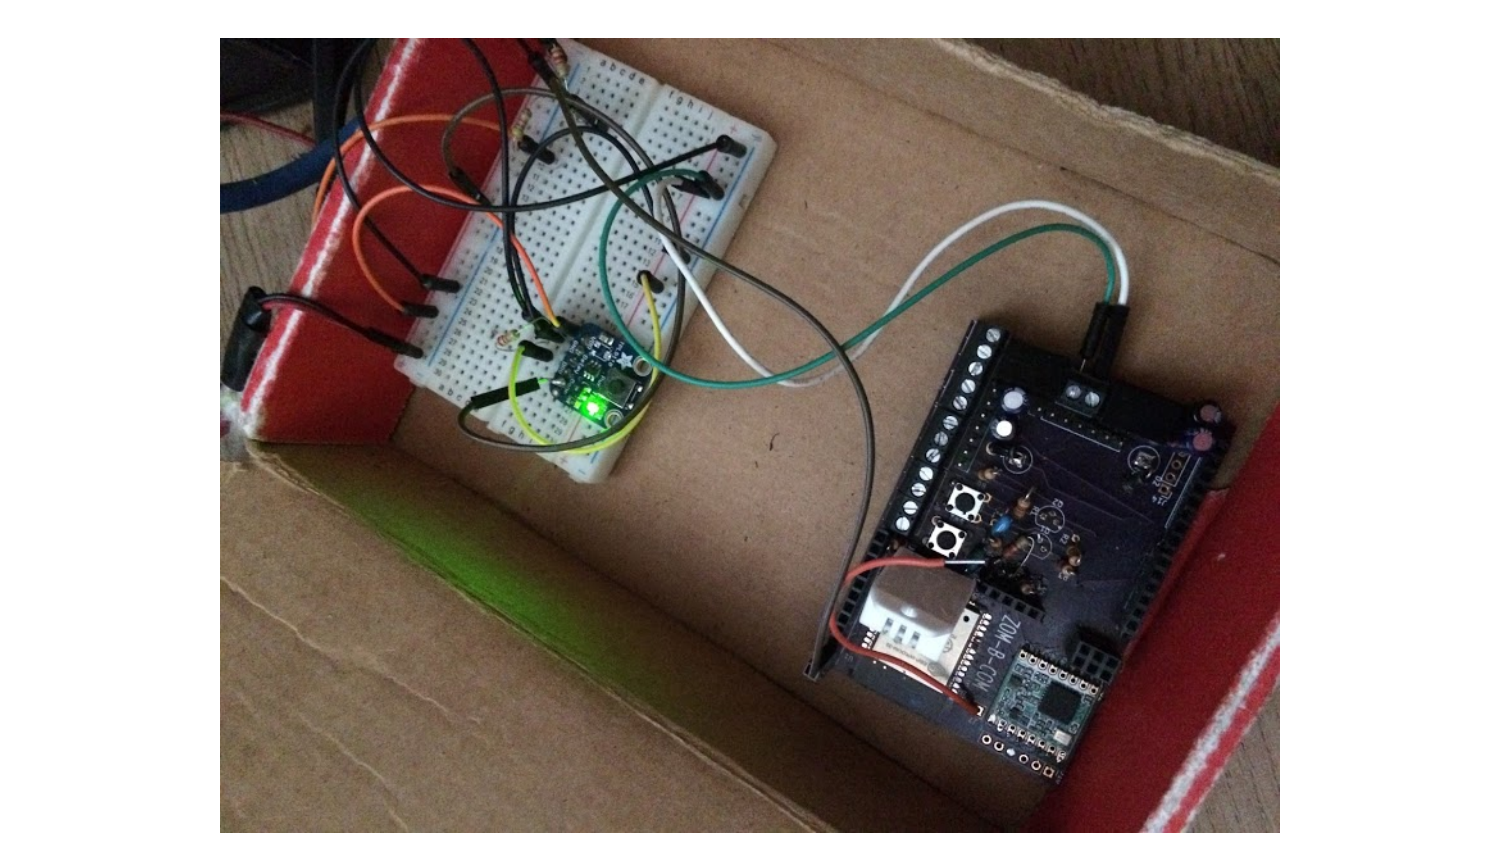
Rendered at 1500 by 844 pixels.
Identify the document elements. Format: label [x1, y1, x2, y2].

picture [220, 38, 1280, 833]
